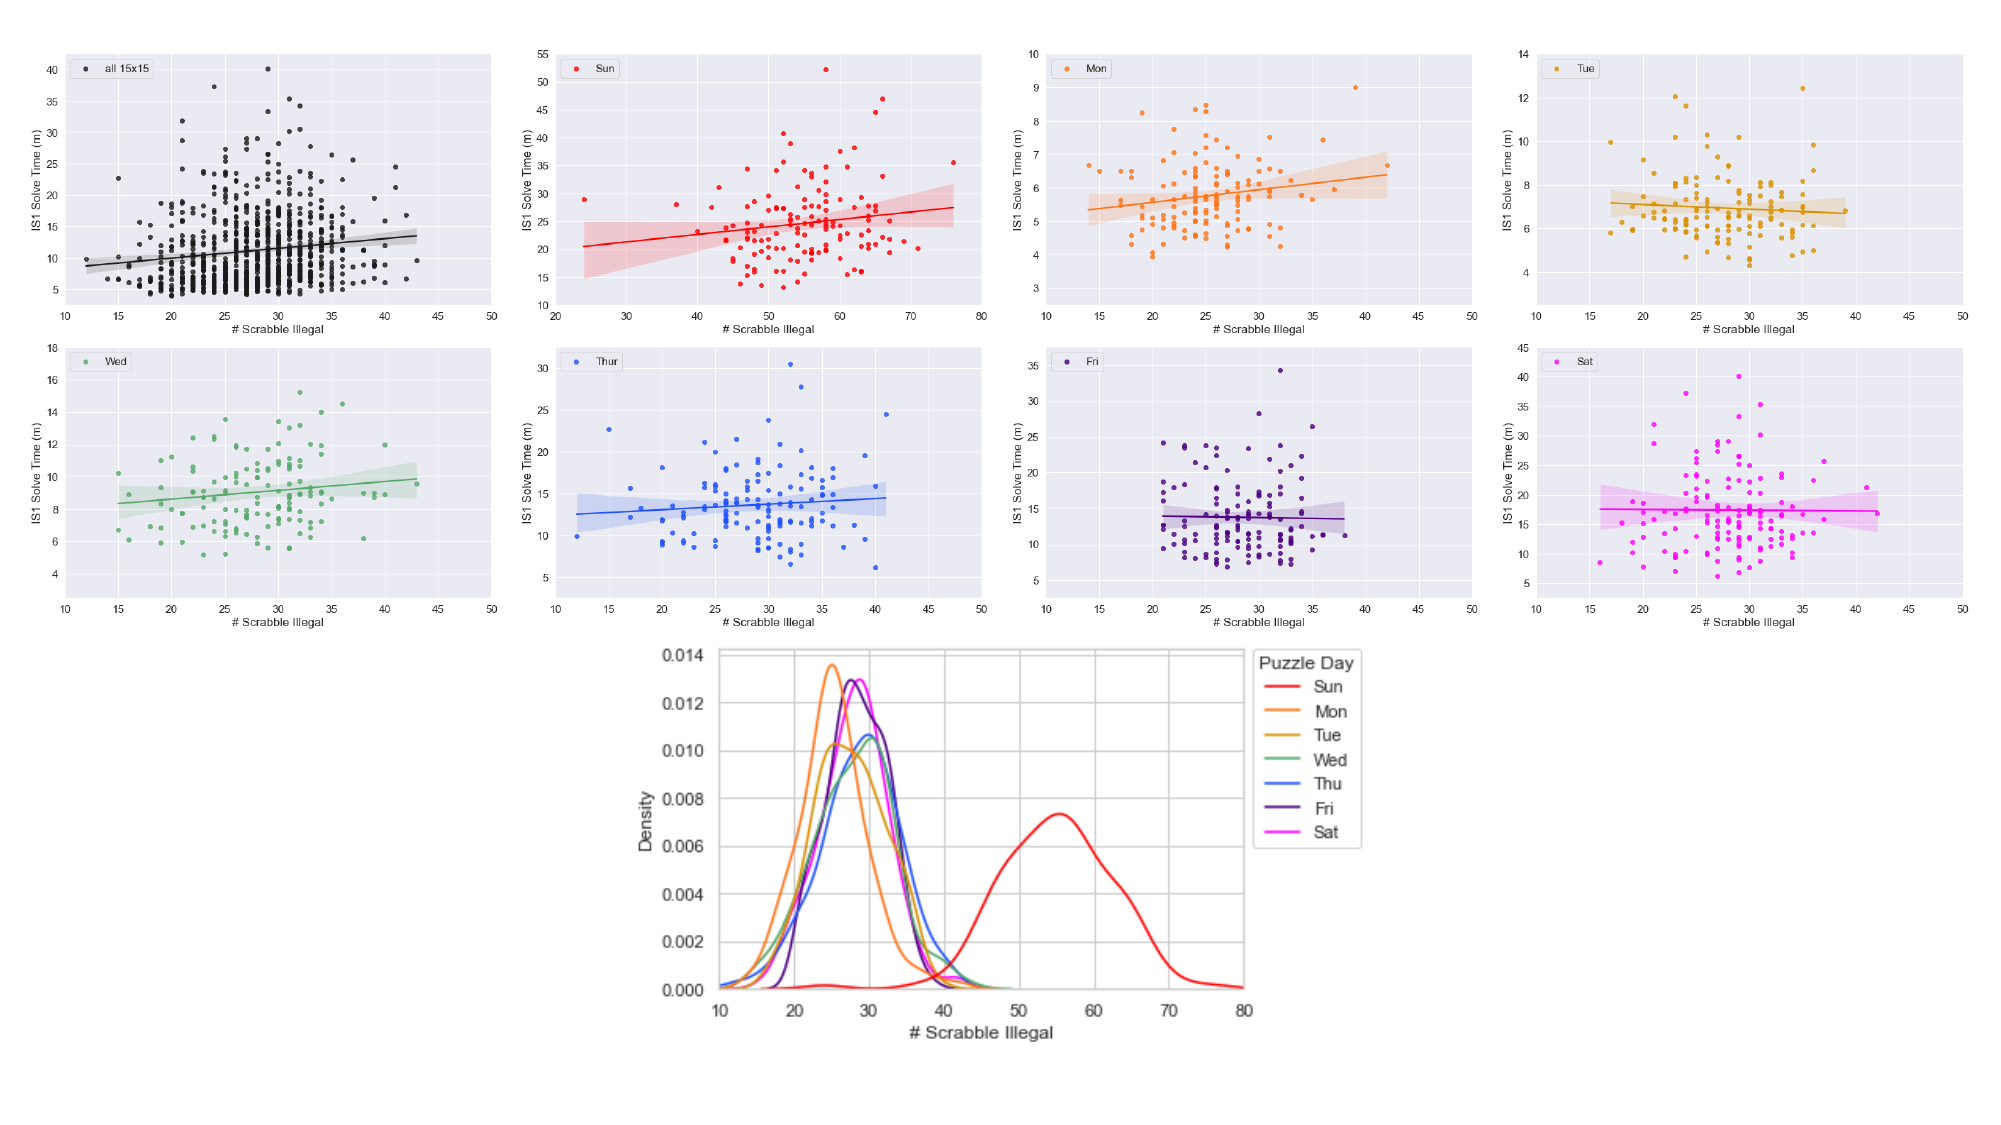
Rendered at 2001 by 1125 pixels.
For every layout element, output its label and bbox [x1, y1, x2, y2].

picture [27, 45, 1973, 633]
picture [628, 638, 1372, 1053]
